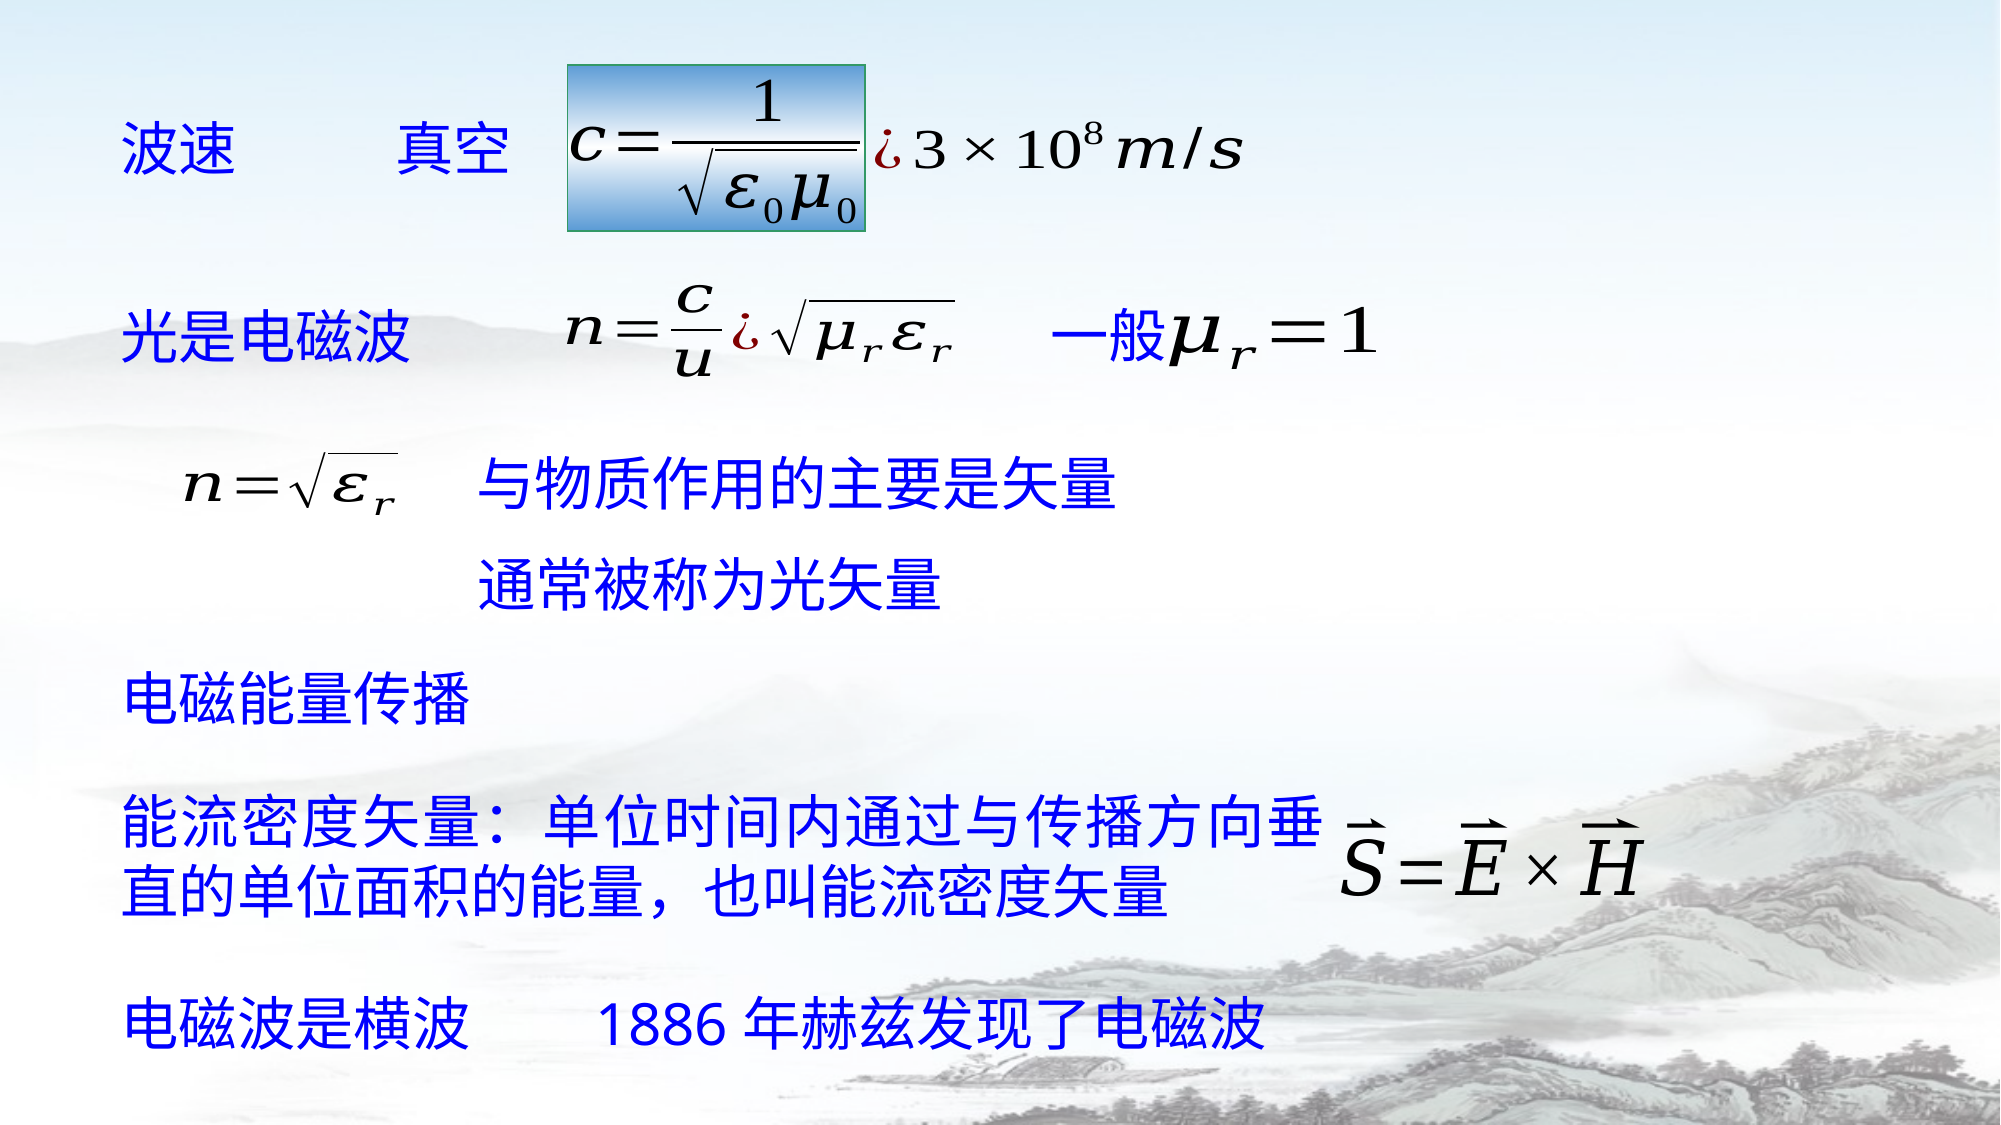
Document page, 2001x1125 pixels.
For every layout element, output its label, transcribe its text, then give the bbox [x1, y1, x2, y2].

text_box 光是电磁波 [105, 292, 531, 378]
text_box 能流密度矢量：单位时间内通过与传播方向垂直的单位面积的能量，也叫能流密度矢量 [105, 777, 1340, 933]
text_box 电磁波是横波 [105, 979, 563, 1065]
text_box [0, 0, 2000, 1125]
text_box 1886年赫兹发现了电磁波 [580, 979, 1381, 1065]
text_box 一般 [1035, 292, 1211, 377]
text_box 电磁能量传播 [105, 654, 628, 740]
text_box 真空 [380, 104, 567, 190]
text_box 波速 [105, 104, 323, 190]
